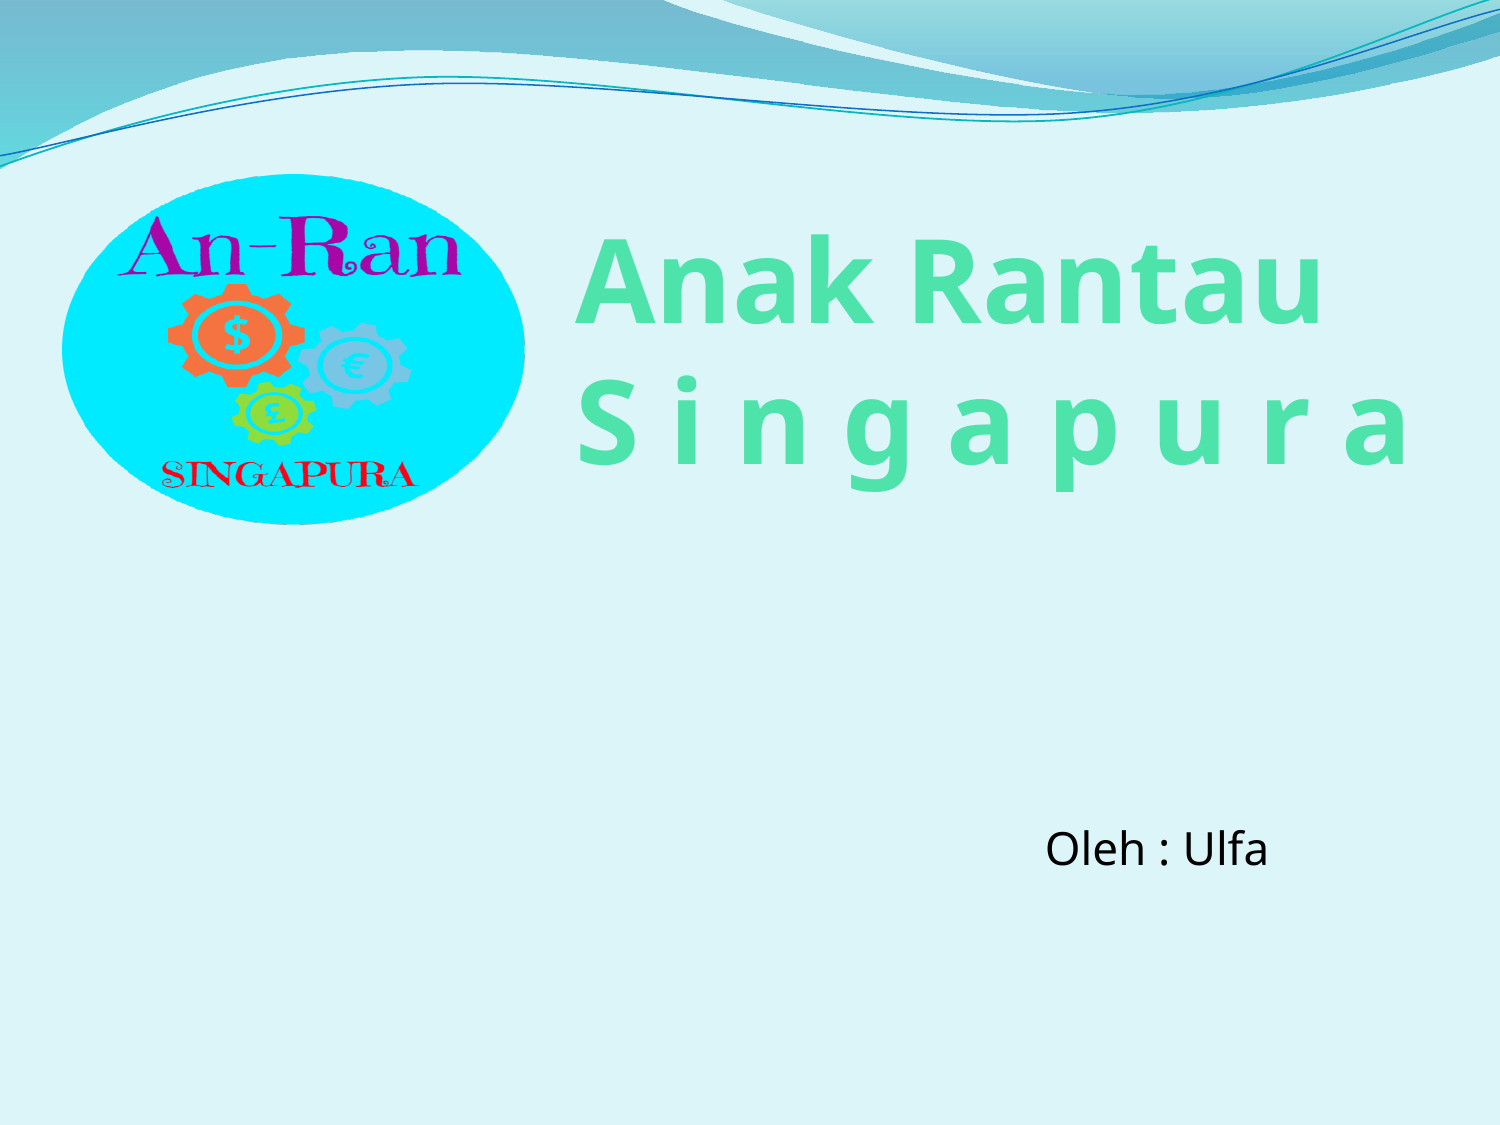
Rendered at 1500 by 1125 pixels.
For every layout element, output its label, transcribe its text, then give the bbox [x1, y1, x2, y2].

list Oleh : Ulfa [1037, 812, 1338, 1000]
title Anak Rantau S i n g a p u r a [575, 162, 1463, 488]
picture [62, 174, 526, 526]
